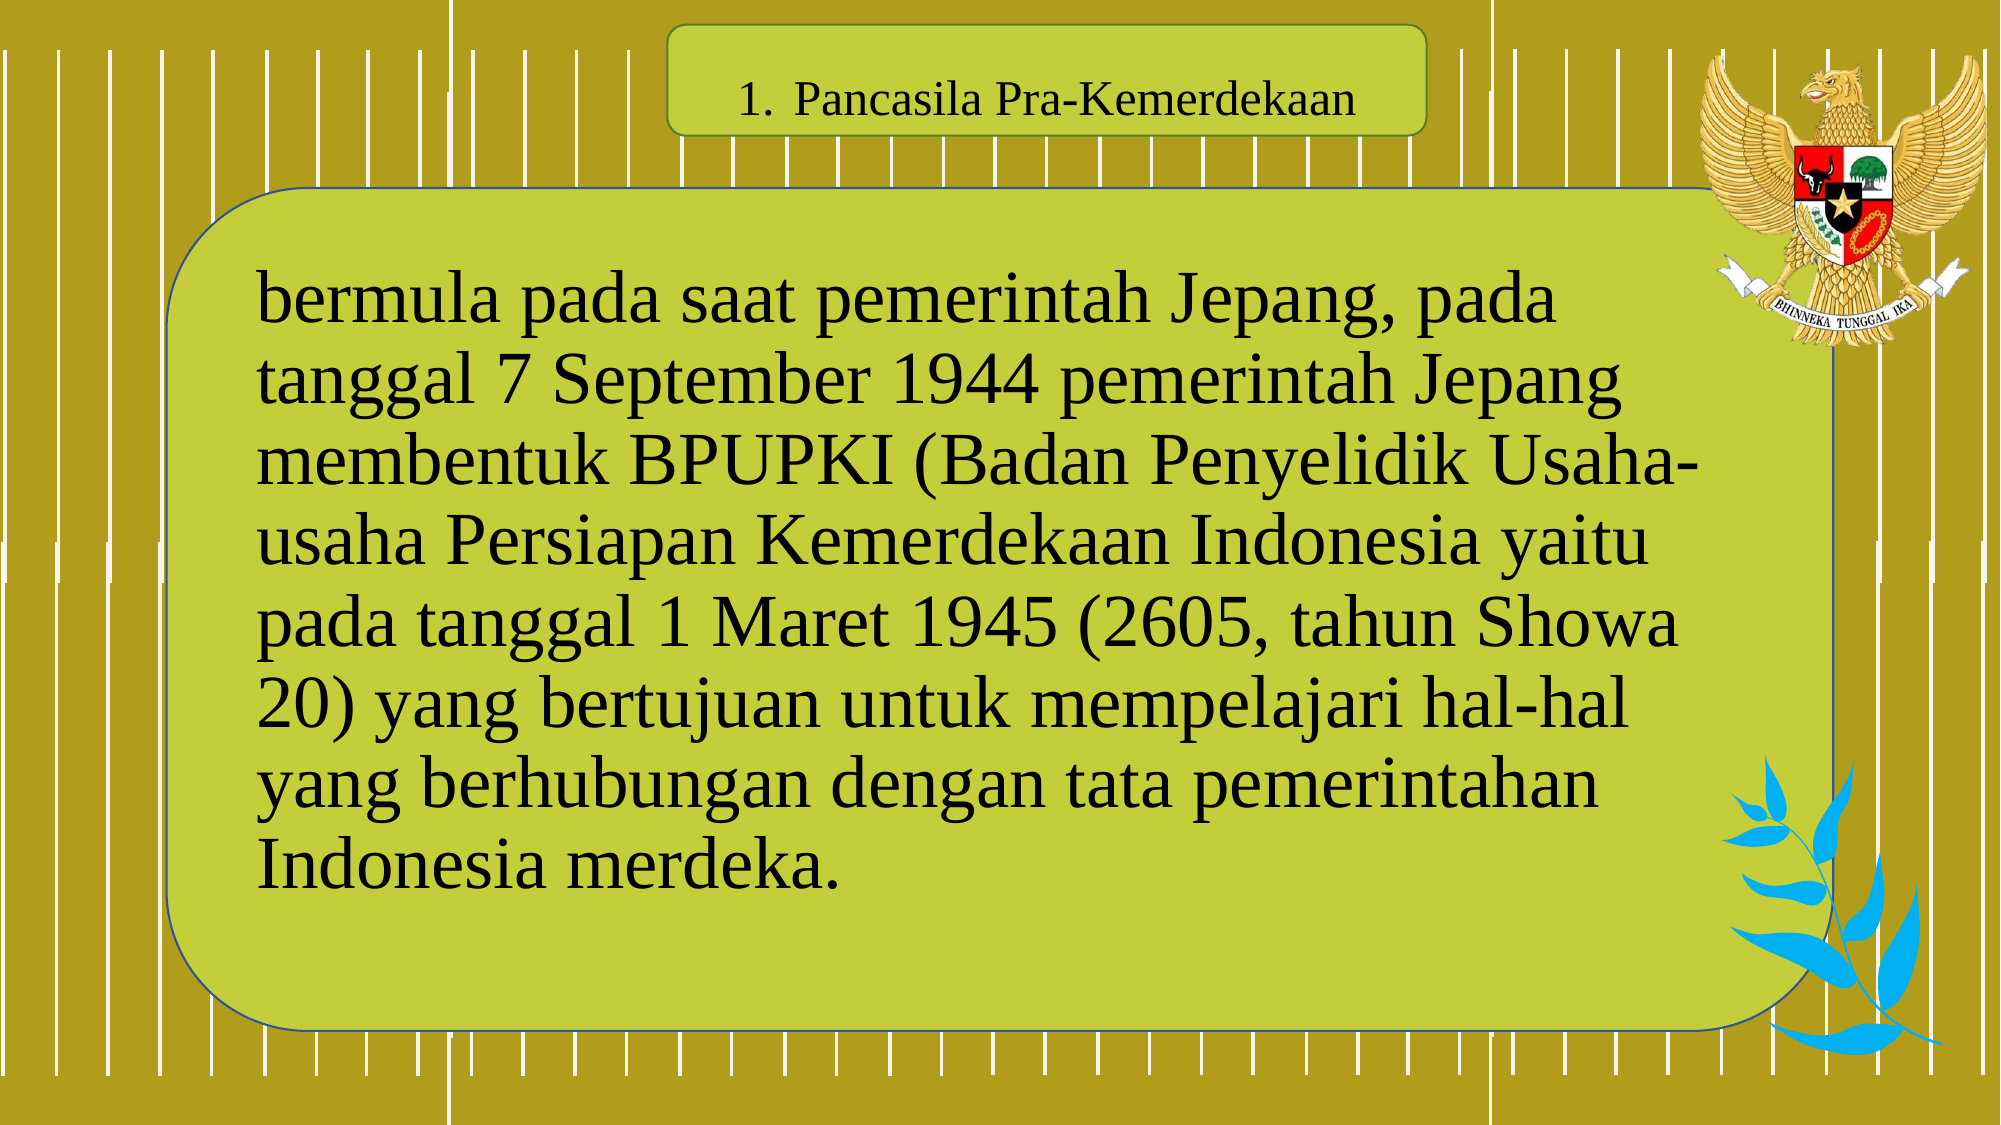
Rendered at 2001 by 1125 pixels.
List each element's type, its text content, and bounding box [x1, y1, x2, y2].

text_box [1721, 753, 1943, 1055]
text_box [0, 49, 2000, 1076]
text_box Pancasila Pra-Kemerdekaan [666, 23, 1428, 49]
picture [1537, 23, 2000, 347]
